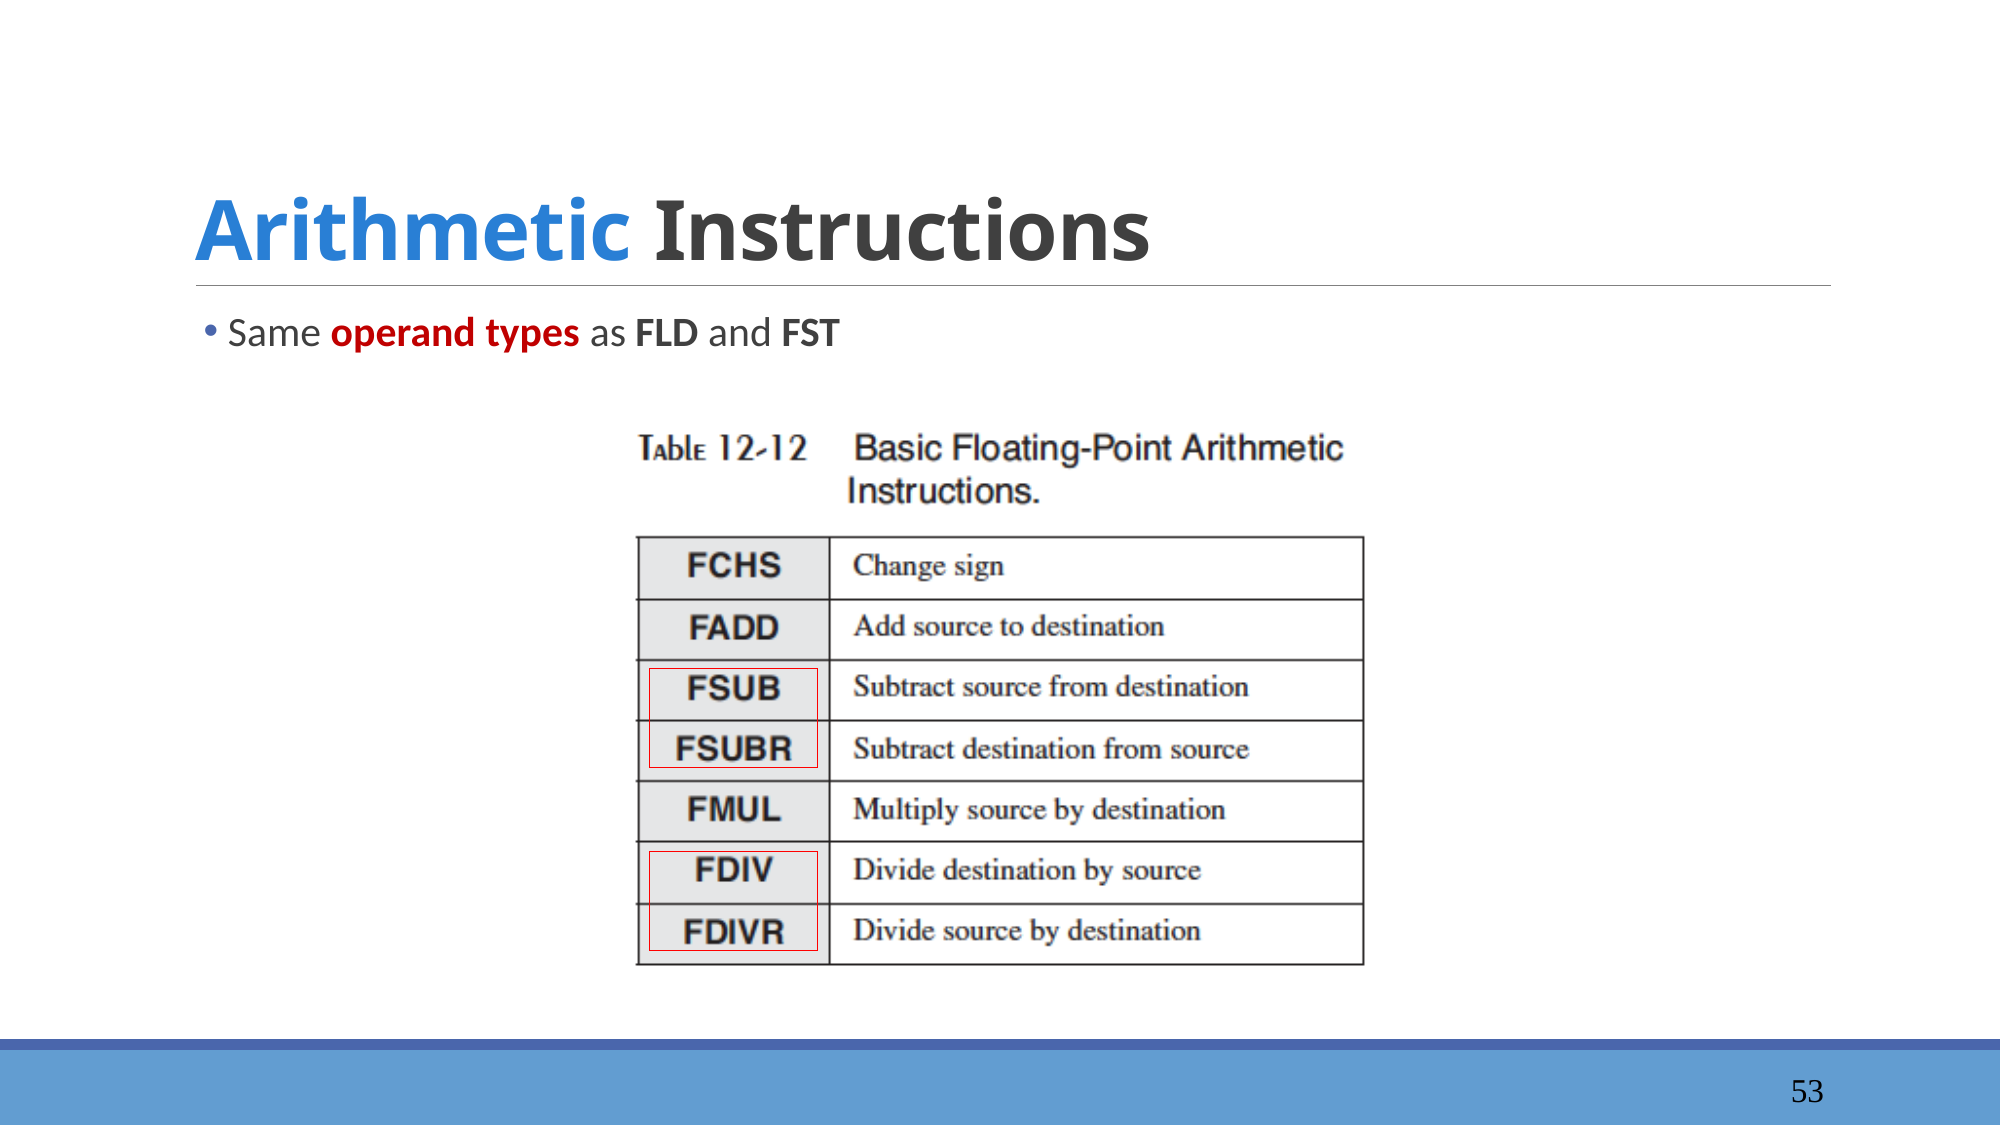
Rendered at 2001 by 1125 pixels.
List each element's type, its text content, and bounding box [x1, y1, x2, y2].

picture [609, 402, 1397, 1003]
list Same operand types as FLD and FST [203, 302, 1854, 963]
slide_number 54 [1624, 1059, 1840, 1120]
title Arithmetic Instructions [180, 47, 1830, 285]
